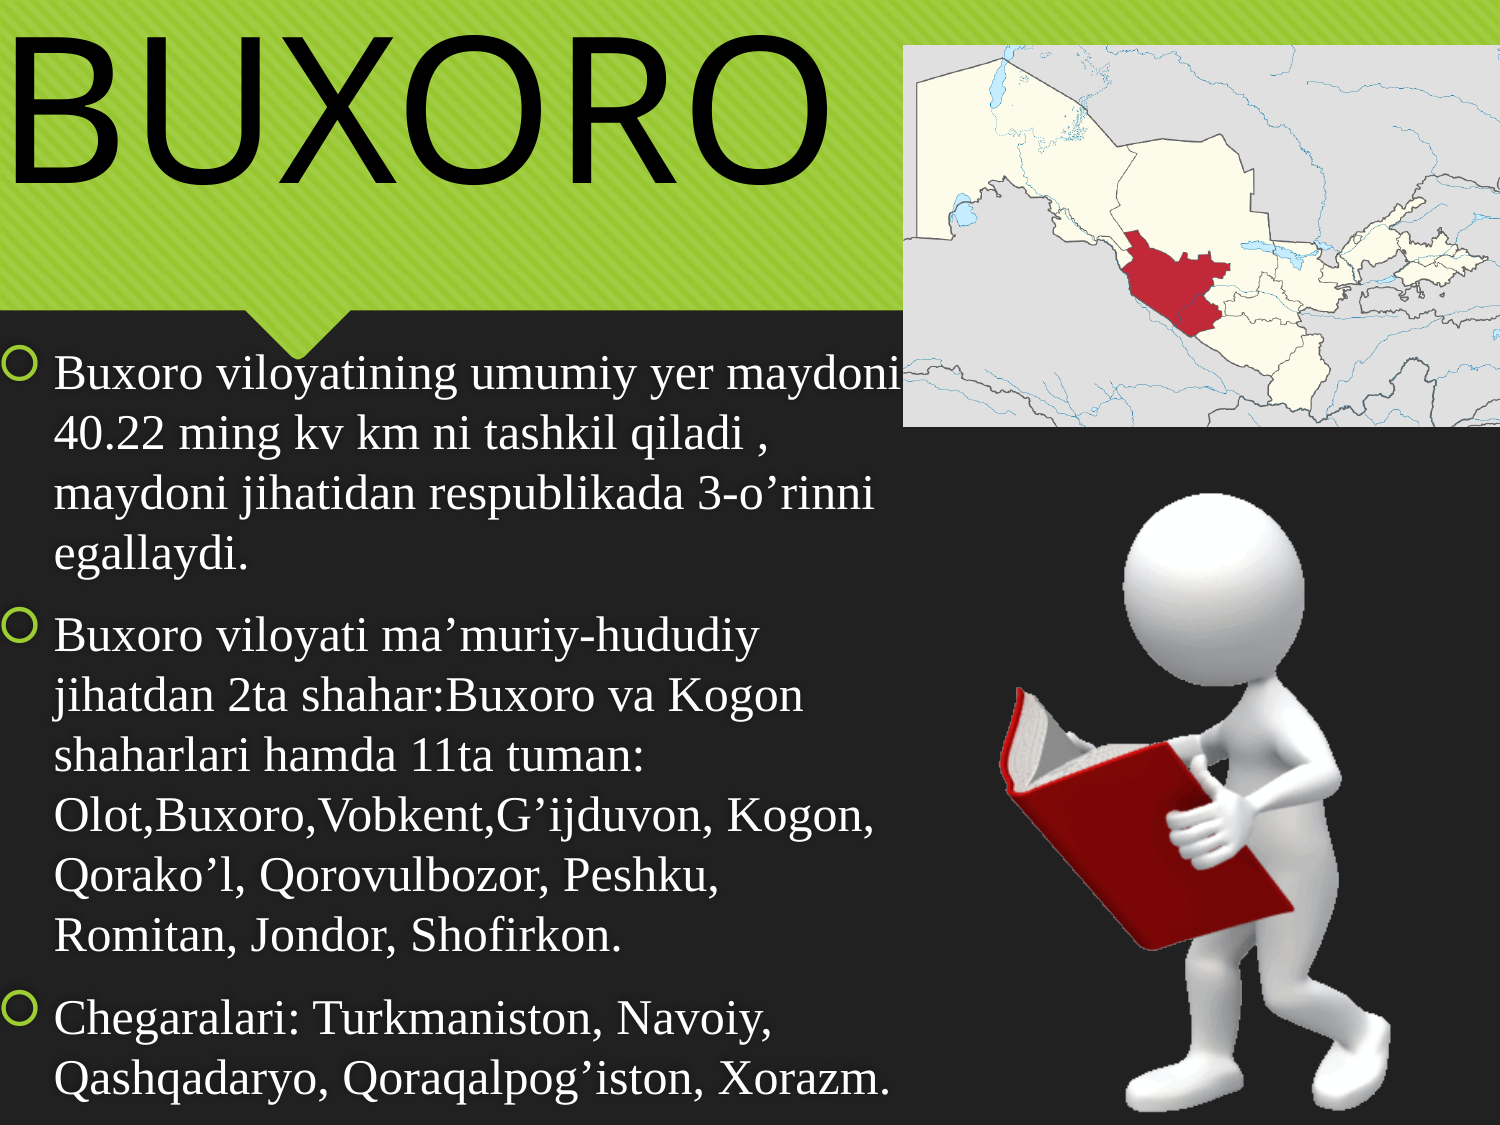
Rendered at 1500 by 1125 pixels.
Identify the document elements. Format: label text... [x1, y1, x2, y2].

text_box BUXORO [0, 0, 1480, 232]
picture [903, 45, 1500, 427]
picture [879, 467, 1500, 1125]
list Buxoro viloyatining umumiy yer maydoni 40.22 ming kv km ni tashkil qiladi , maydoni jihatidan respublikada 3-o’rinni egallaydi. Buxoro viloyati ma’muriy-hududiy jihatdan 2ta shahar:Buxoro va Kogon shaharlari hamda 11ta tuman: Olot,Buxoro,Vobkent,G’ijduvon, Kogon, Qorako’l, Qorovulbozor, Peshku, Romitan, Jondor, Shofirkon. Chegaralari: Turkmaniston, Navoiy, Qashqadaryo, Qoraqalpog’iston, Xorazm. [0, 426, 929, 1018]
